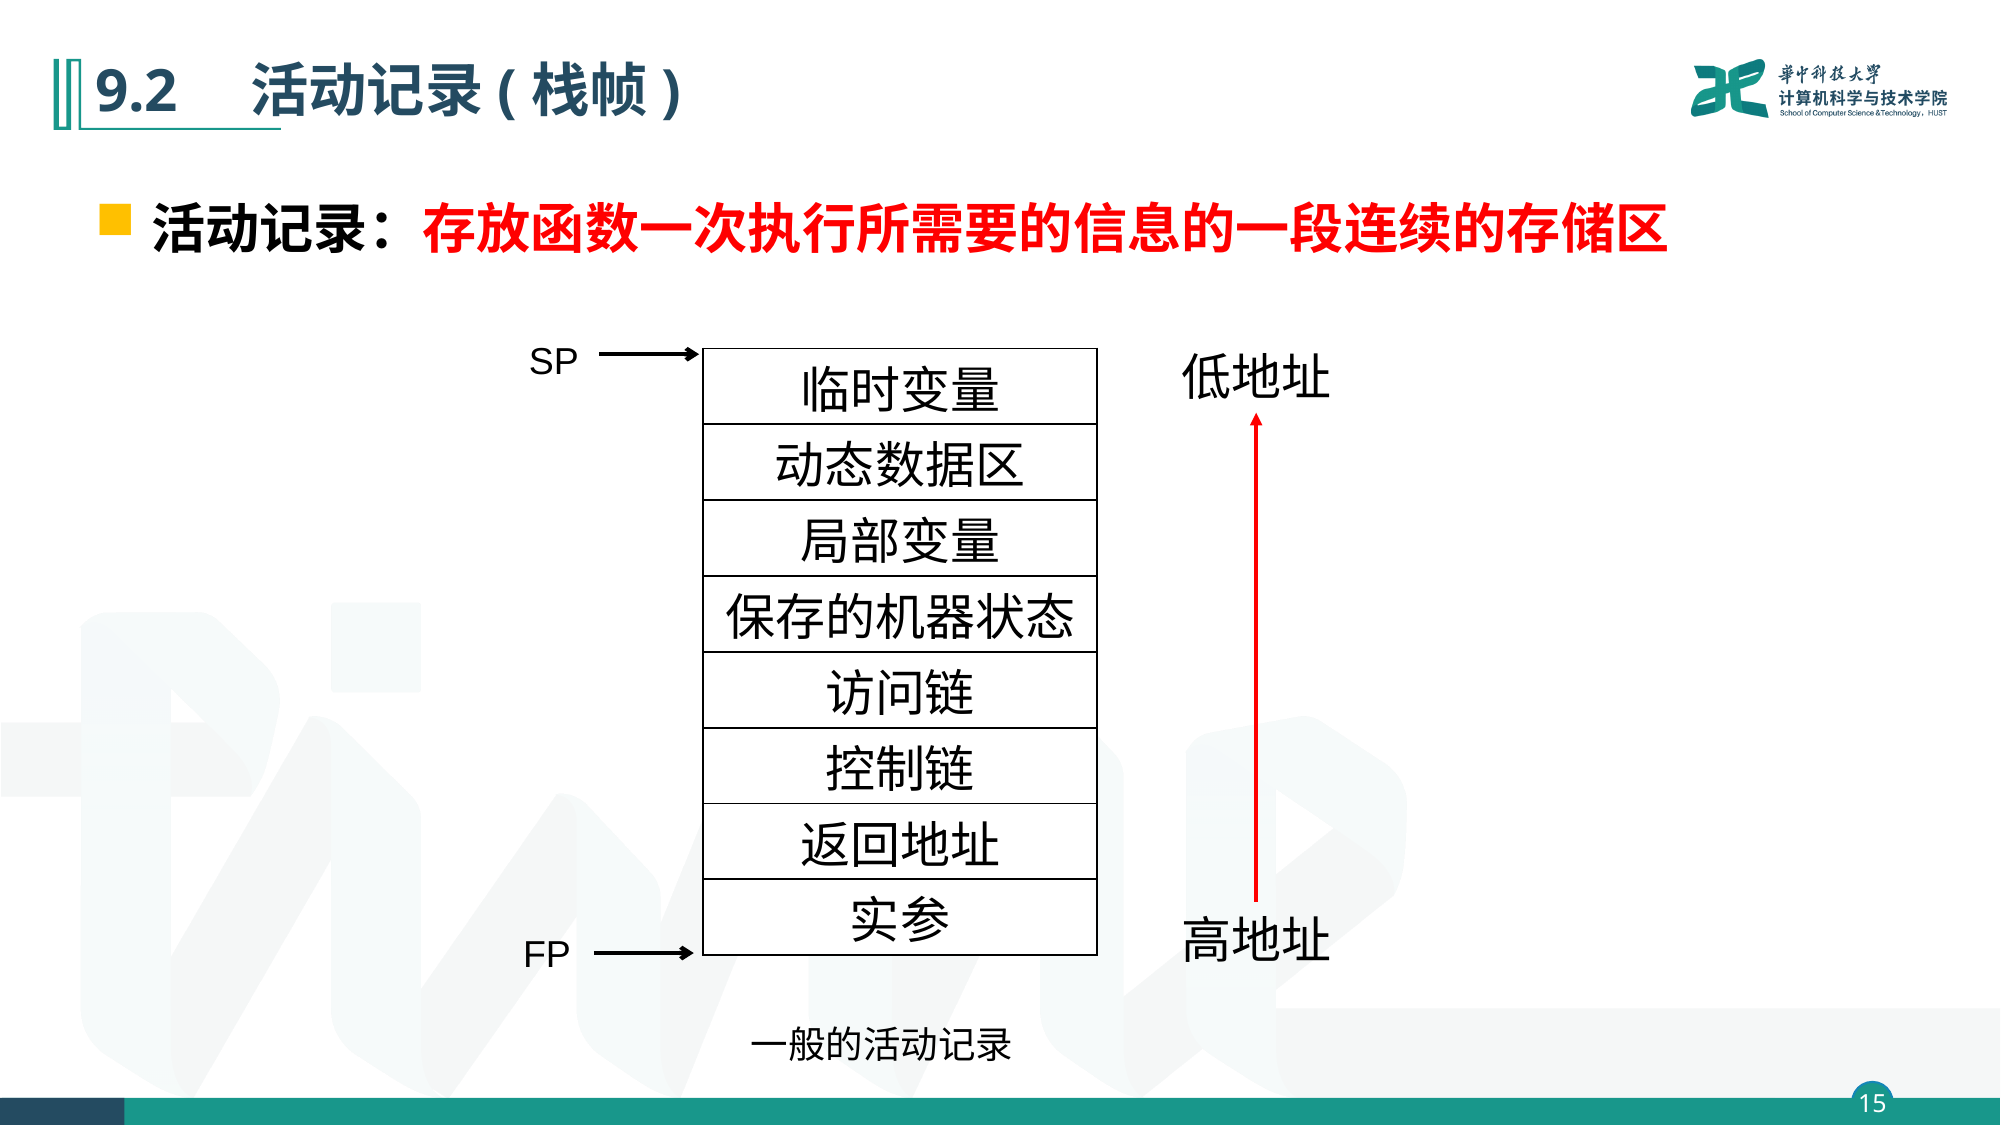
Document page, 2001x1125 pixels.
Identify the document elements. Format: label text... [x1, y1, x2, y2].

title 9.2 活动记录(栈帧) [80, 42, 1805, 144]
text_box 高地址 [1166, 901, 1346, 977]
table_cell 保存的机器状态 [704, 577, 1096, 651]
table_cell 实参 [704, 880, 1096, 954]
table_cell 返回地址 [704, 804, 1096, 878]
list 活动记录：存放函数一次执行所需要的信息的一段连续的存储区 [80, 154, 1877, 272]
table_cell 访问链 [704, 653, 1096, 727]
picture [1805, 59, 1947, 118]
text_box 低地址 [1166, 337, 1346, 413]
text_box 一般的活动记录 [736, 1013, 1029, 1074]
table_header 临时变量 [704, 349, 1096, 423]
table_cell 控制链 [704, 729, 1096, 803]
table_cell 局部变量 [704, 501, 1096, 575]
text_box SP [480, 329, 628, 390]
text_box FP [495, 922, 600, 983]
table_cell 动态数据区 [704, 425, 1096, 499]
